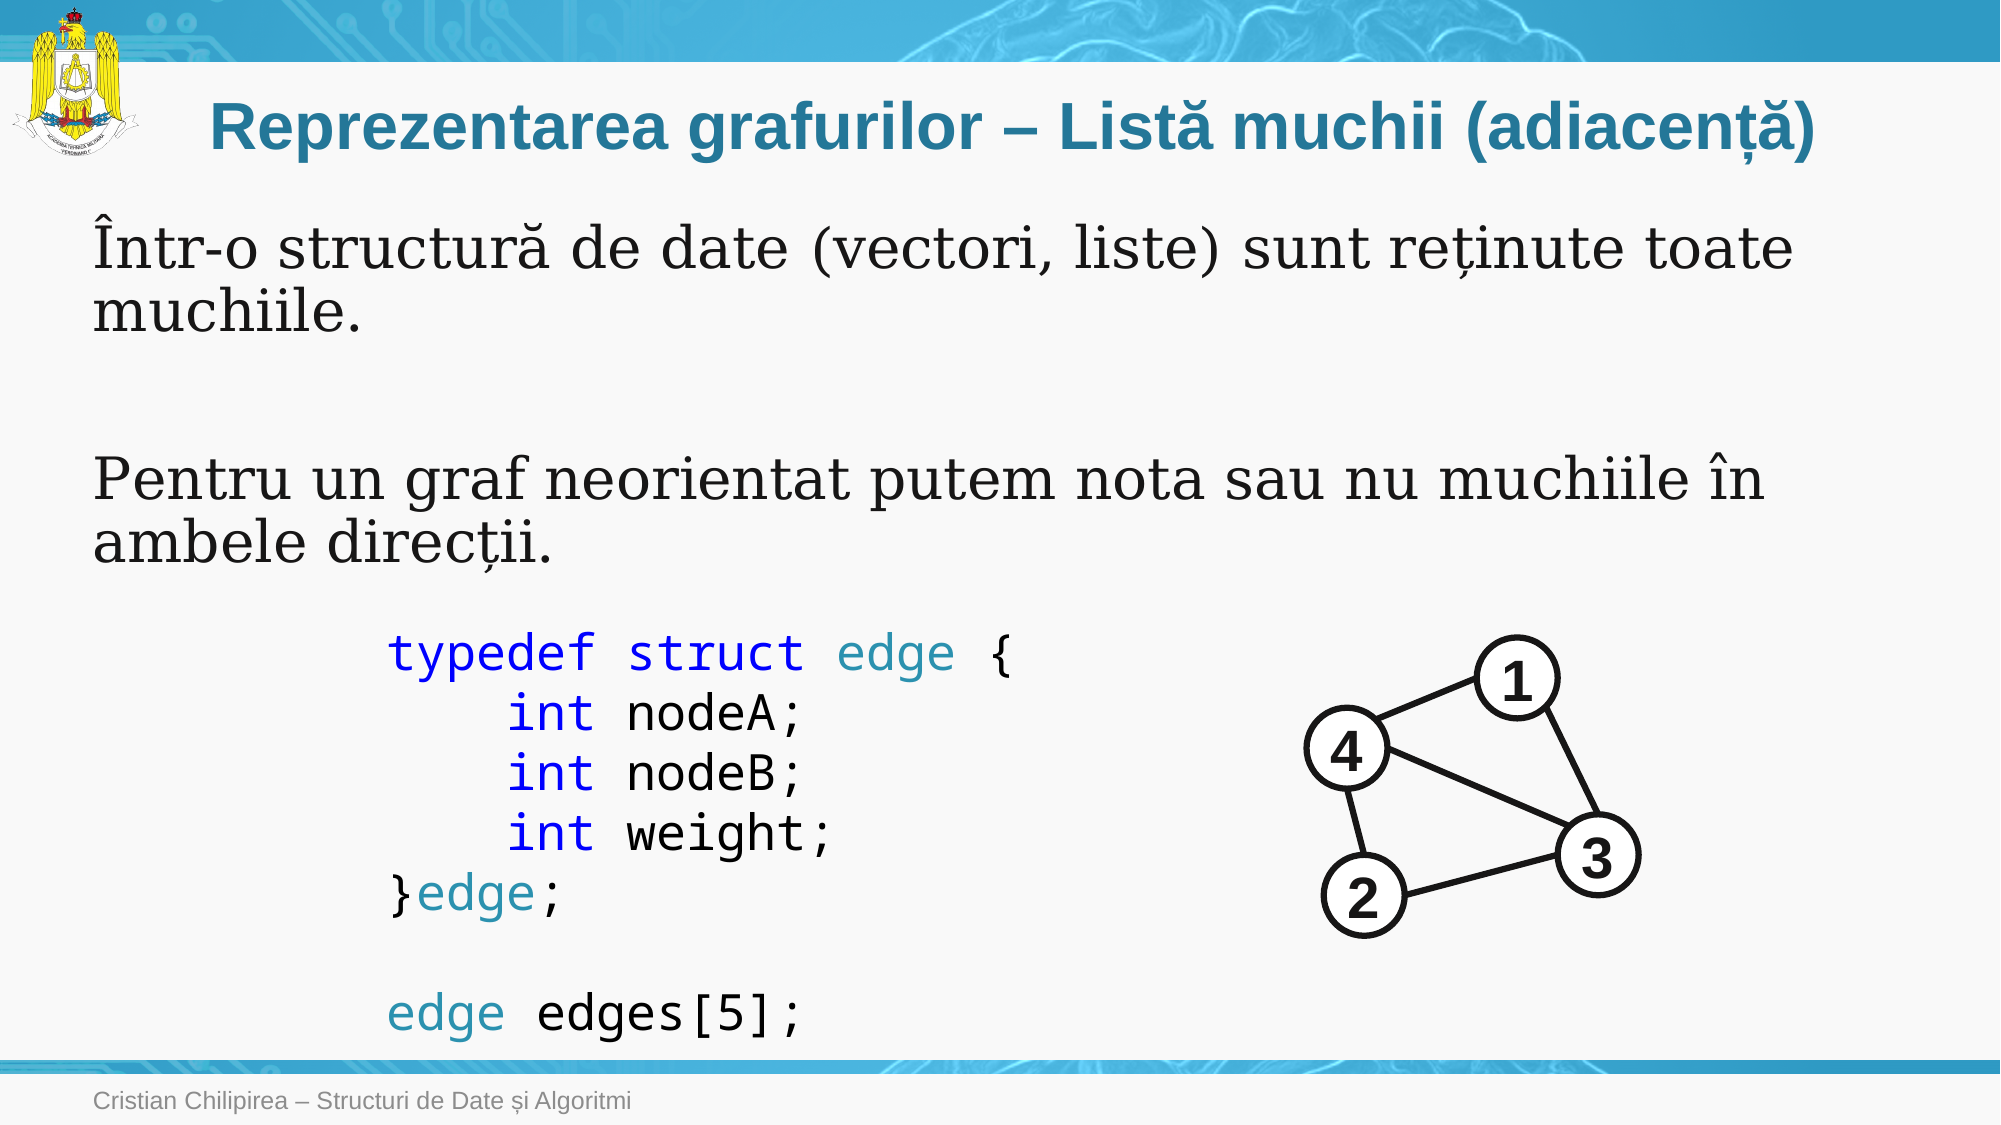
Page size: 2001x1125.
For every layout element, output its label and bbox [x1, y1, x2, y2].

picture [0, 0, 2000, 156]
title [150, 76, 1876, 180]
text_box [371, 613, 1122, 1048]
footer [77, 1073, 1338, 1125]
picture [0, 1060, 2000, 1074]
text_box [1306, 637, 1639, 936]
